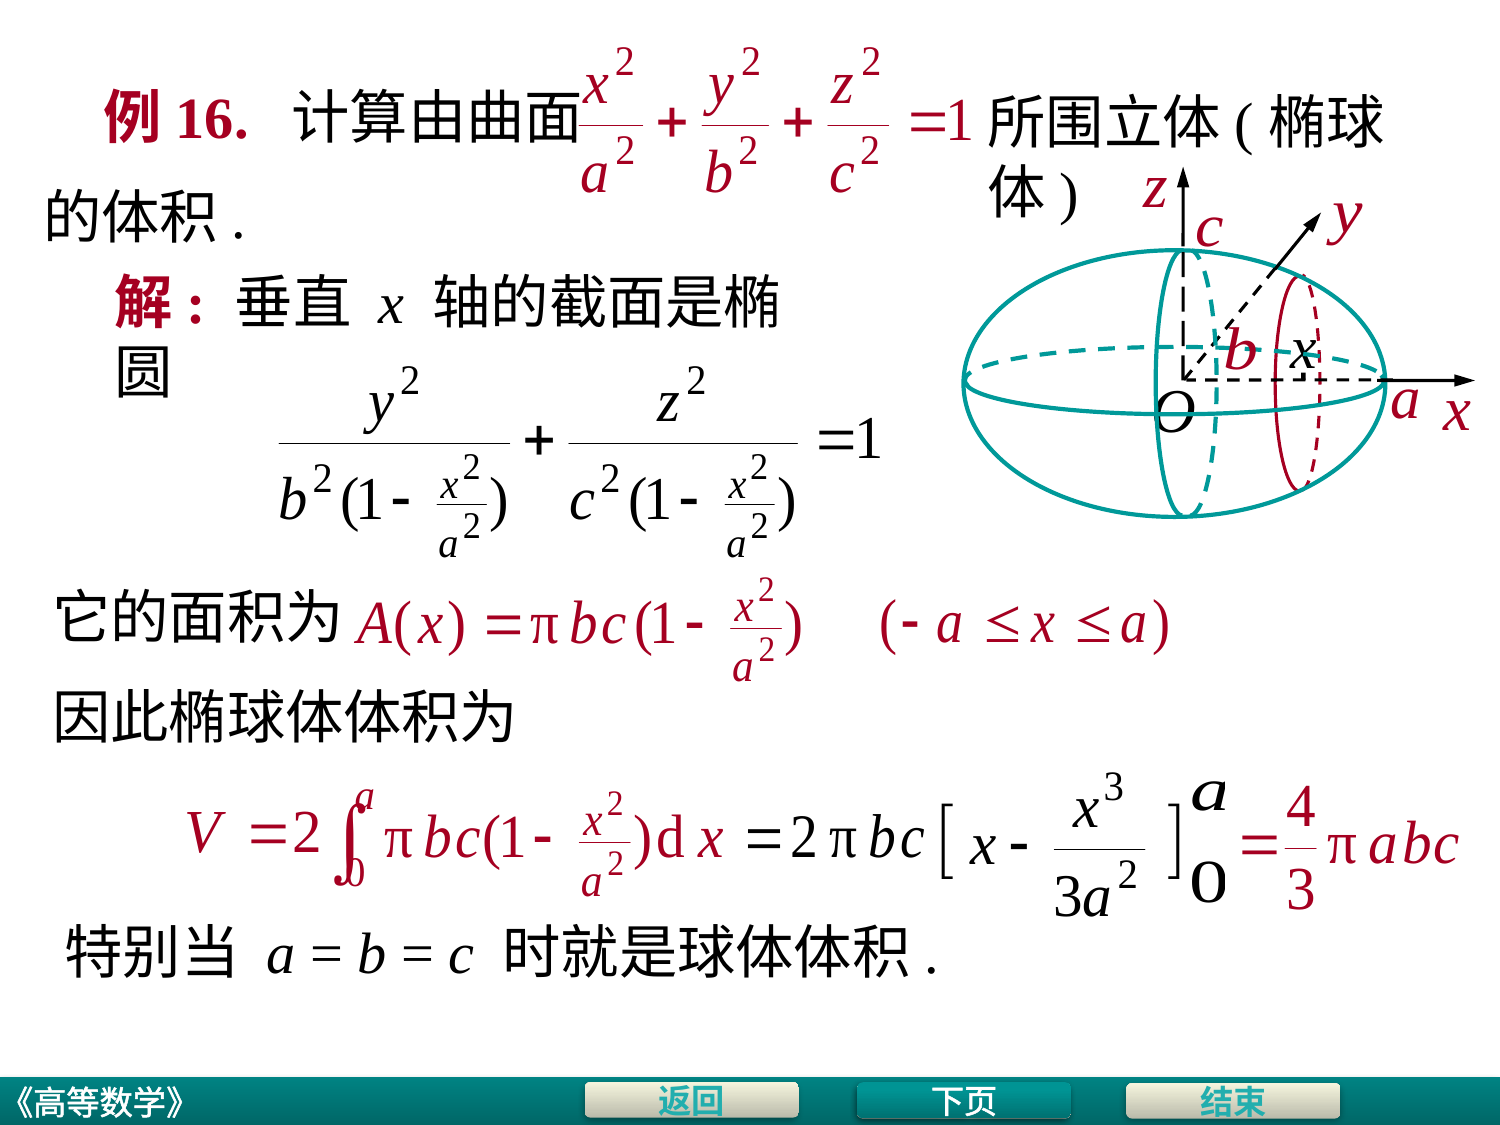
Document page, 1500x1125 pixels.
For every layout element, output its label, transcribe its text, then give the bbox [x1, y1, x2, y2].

text_box 的体积. [28, 173, 262, 258]
text_box 因此椭球体体积为 [37, 673, 575, 758]
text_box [274, 355, 882, 563]
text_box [739, 808, 930, 876]
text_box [349, 567, 807, 687]
text_box 特别当 a = b = c 时就是球体体积. [50, 908, 975, 994]
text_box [574, 37, 974, 197]
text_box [1187, 778, 1226, 908]
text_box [963, 166, 1476, 518]
text_box 解: 垂直 x 轴的截面是椭圆 [99, 258, 813, 413]
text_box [186, 772, 388, 900]
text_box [876, 593, 1176, 661]
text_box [937, 762, 1182, 920]
text_box 它的面积为 [37, 572, 344, 658]
text_box 所围立体(椭球体) [978, 78, 1473, 166]
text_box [1233, 774, 1463, 915]
text_box 下页 [857, 1082, 1072, 1118]
title 例16. 计算由曲面 [88, 72, 569, 161]
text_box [390, 781, 729, 901]
